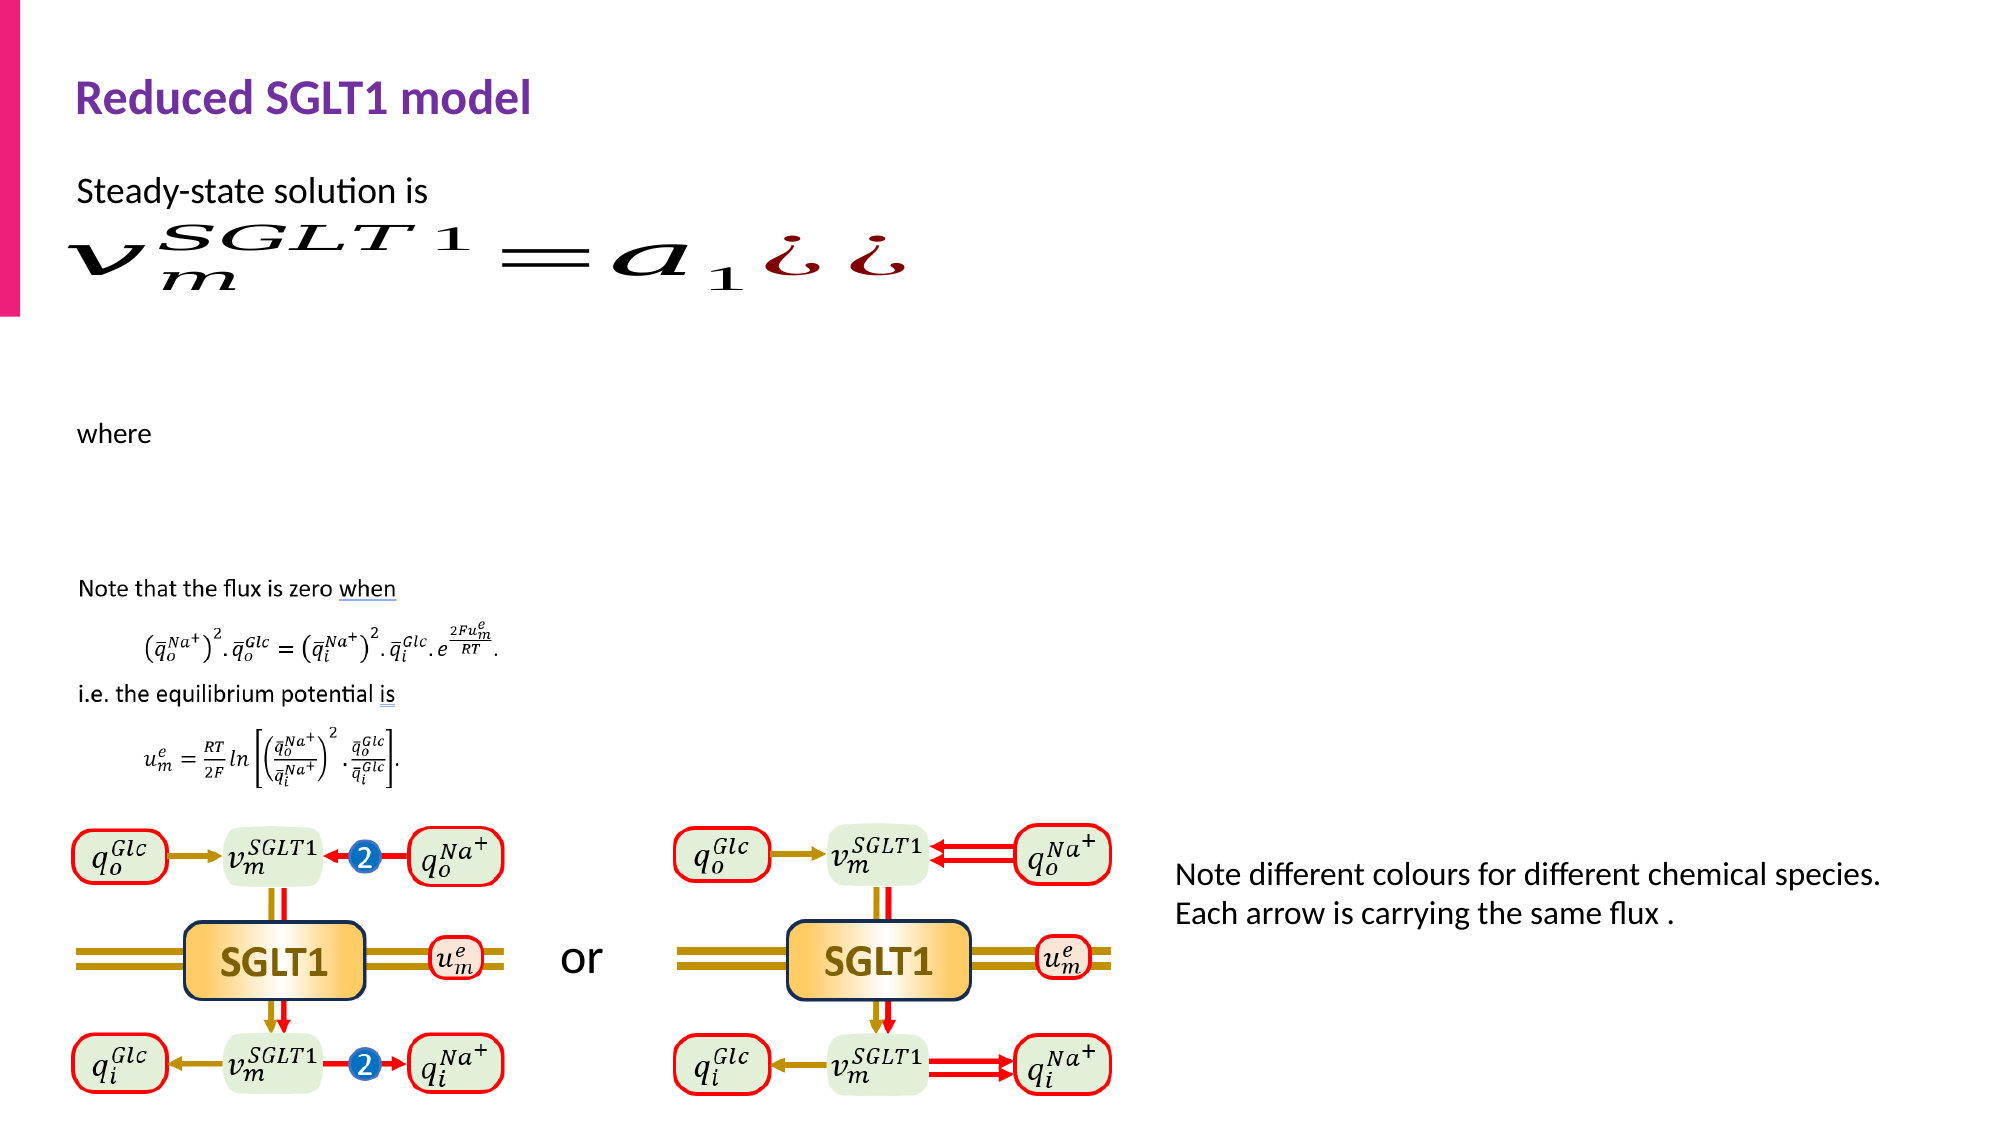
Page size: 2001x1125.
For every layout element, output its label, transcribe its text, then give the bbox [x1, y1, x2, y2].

text_box Reduced SGLT1 model [60, 57, 547, 133]
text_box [57, 817, 1903, 1101]
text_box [61, 158, 927, 798]
text_box [0, 0, 21, 318]
